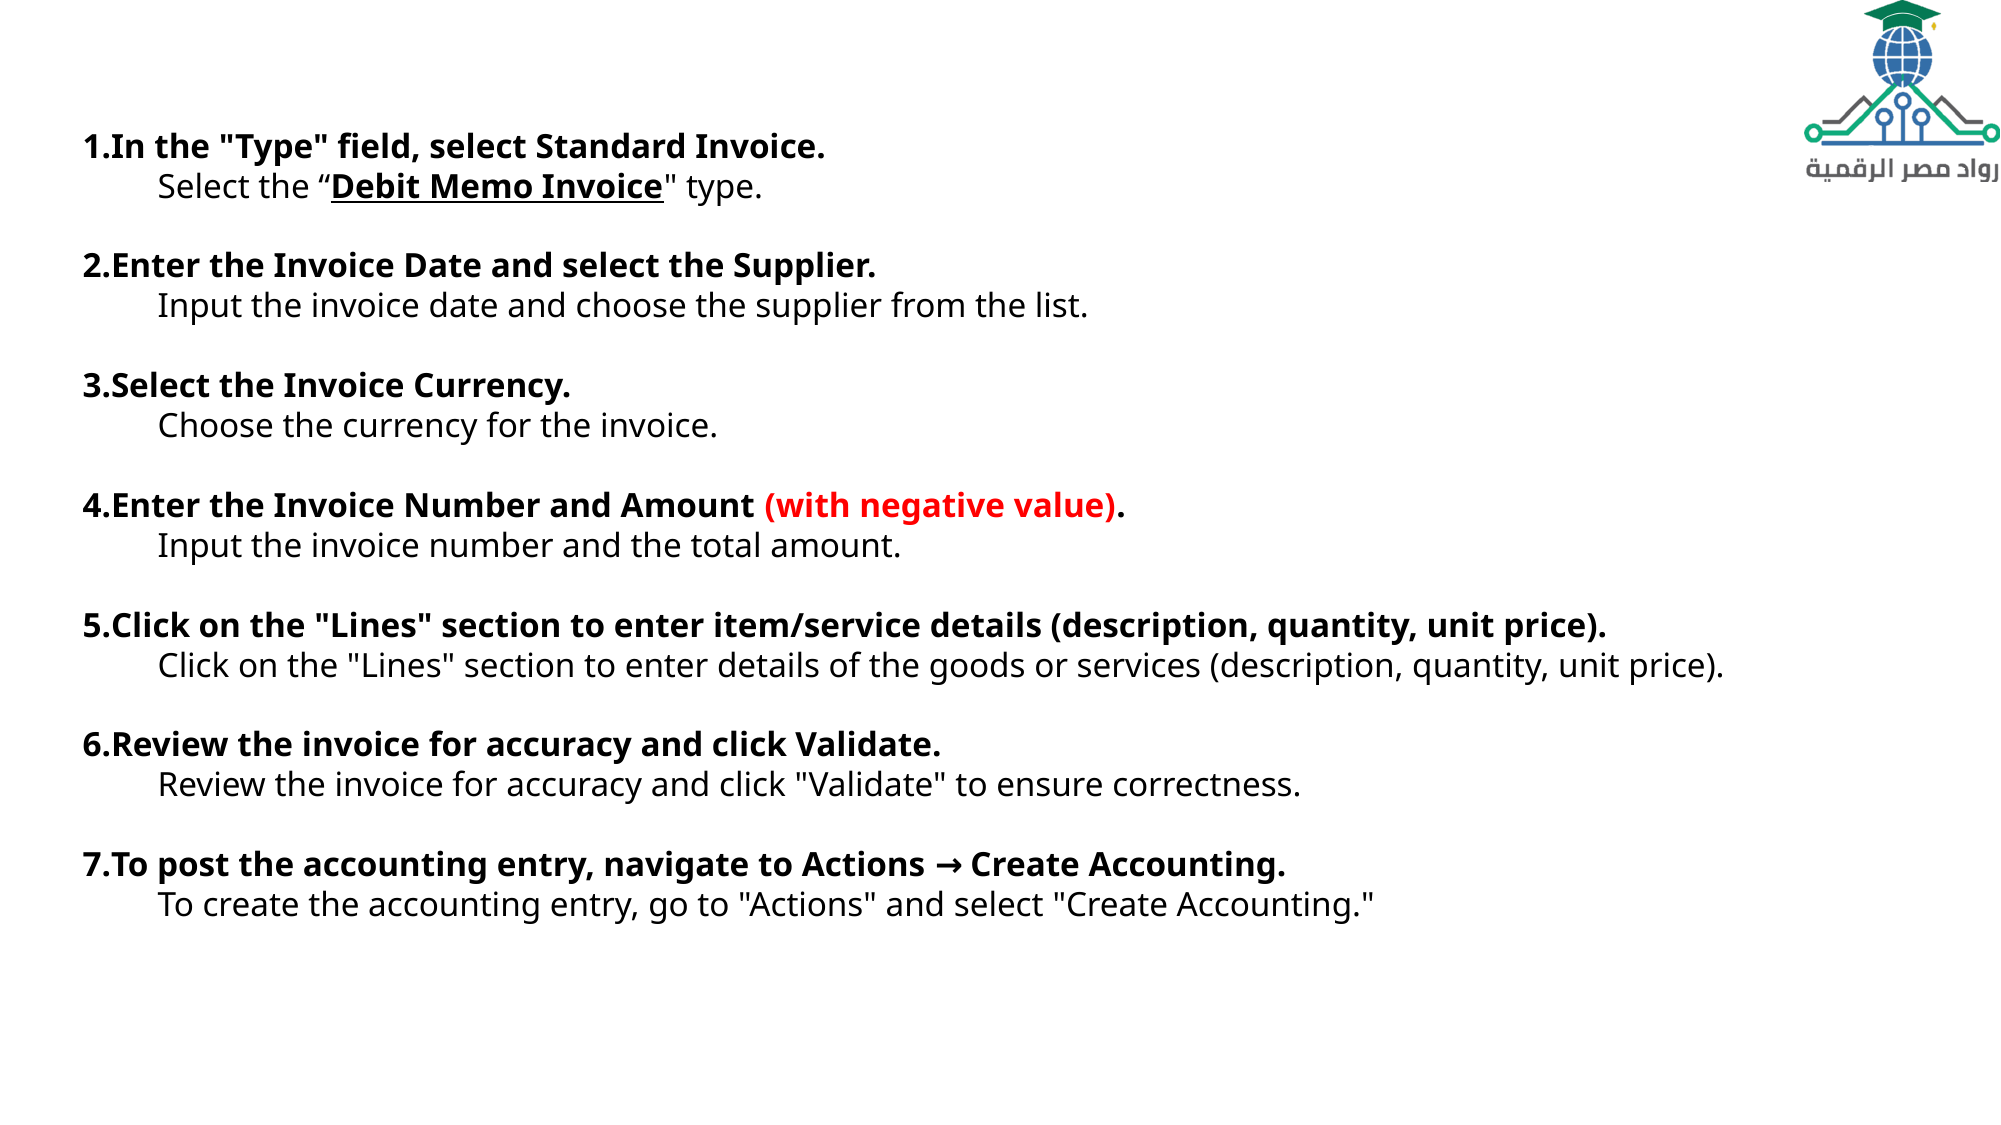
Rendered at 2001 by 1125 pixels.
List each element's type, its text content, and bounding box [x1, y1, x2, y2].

text_box In the "Type" field, select Standard Invoice. Select the “Debit Memo Invoice" type. Enter the Invoice Date and select the Supplier. Input the invoice date and choose the supplier from the list. Select the Invoice Currency. Choose the currency for the invoice. Enter the Invoice Number and Amount (with negative value). Input the invoice number and the total amount. Click on the "Lines" section to enter item/service details (description, quantity, unit price). Click on the "Lines" section to enter details of the goods or services (description, quantity, unit price). Review the invoice for accuracy and click Validate. Review the invoice for accuracy and click "Validate" to ensure correctness. To post the accounting entry, navigate to Actions → Create Accounting. To create the accounting entry, go to "Actions" and select "Create Accounting." [67, 117, 1932, 931]
picture [1804, 0, 2000, 183]
